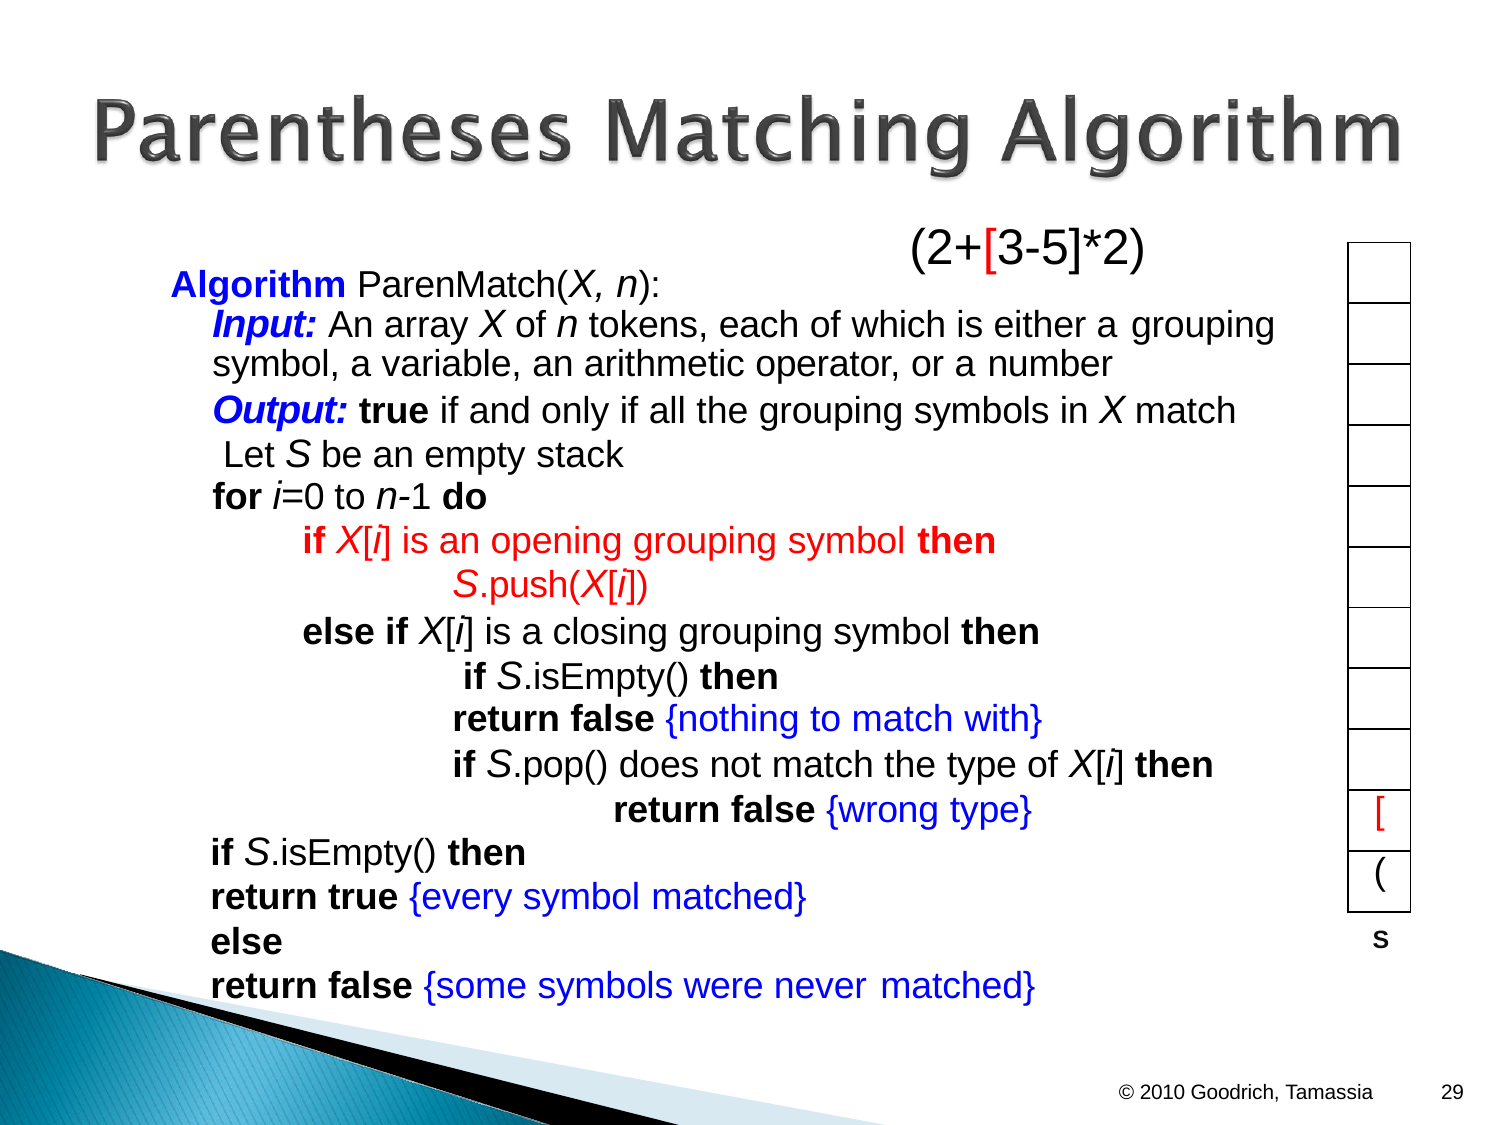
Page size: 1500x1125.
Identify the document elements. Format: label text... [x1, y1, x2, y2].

text_box [7, 60, 1460, 198]
table_cell [1349, 426, 1410, 485]
table_cell [1349, 487, 1410, 546]
table_cell [1349, 669, 1410, 728]
table_cell ( [1349, 852, 1410, 911]
table_cell [ [1349, 791, 1410, 850]
list Input: An array X of n tokens, each of which is either a grouping symbol, a variable, an arithmetic operator, or a number Output: true if and only if all the grouping symbols in X match Let S be an empty stack for i=0 to n-1 do if X[i] is an opening grouping symbol then S.push(X[i]) else if X[i] is a closing grouping symbol then if S.isEmpty() then return false {nothing to match with} if S.pop() does not match the type of X[i] then return false {wrong type} if S.isEmpty() then return true {every symbol matched} else return false {some symbols were never matched} [210, 302, 1279, 1007]
picture [0, 948, 558, 1125]
slide_number 25 [1436, 1080, 1469, 1125]
table_cell [1349, 608, 1410, 667]
table_header [1349, 243, 1410, 302]
table_cell [1349, 548, 1410, 607]
footer © 2010 Goodrich, Tamassia [1116, 1080, 1380, 1125]
title (2+[3-5]*2) [219, 214, 1281, 403]
table_cell [1349, 365, 1410, 424]
table_cell [1349, 304, 1410, 363]
table_cell [1349, 730, 1410, 789]
text_box S [1370, 923, 1392, 954]
text_box Algorithm ParenMatch(X, n): [168, 257, 219, 306]
